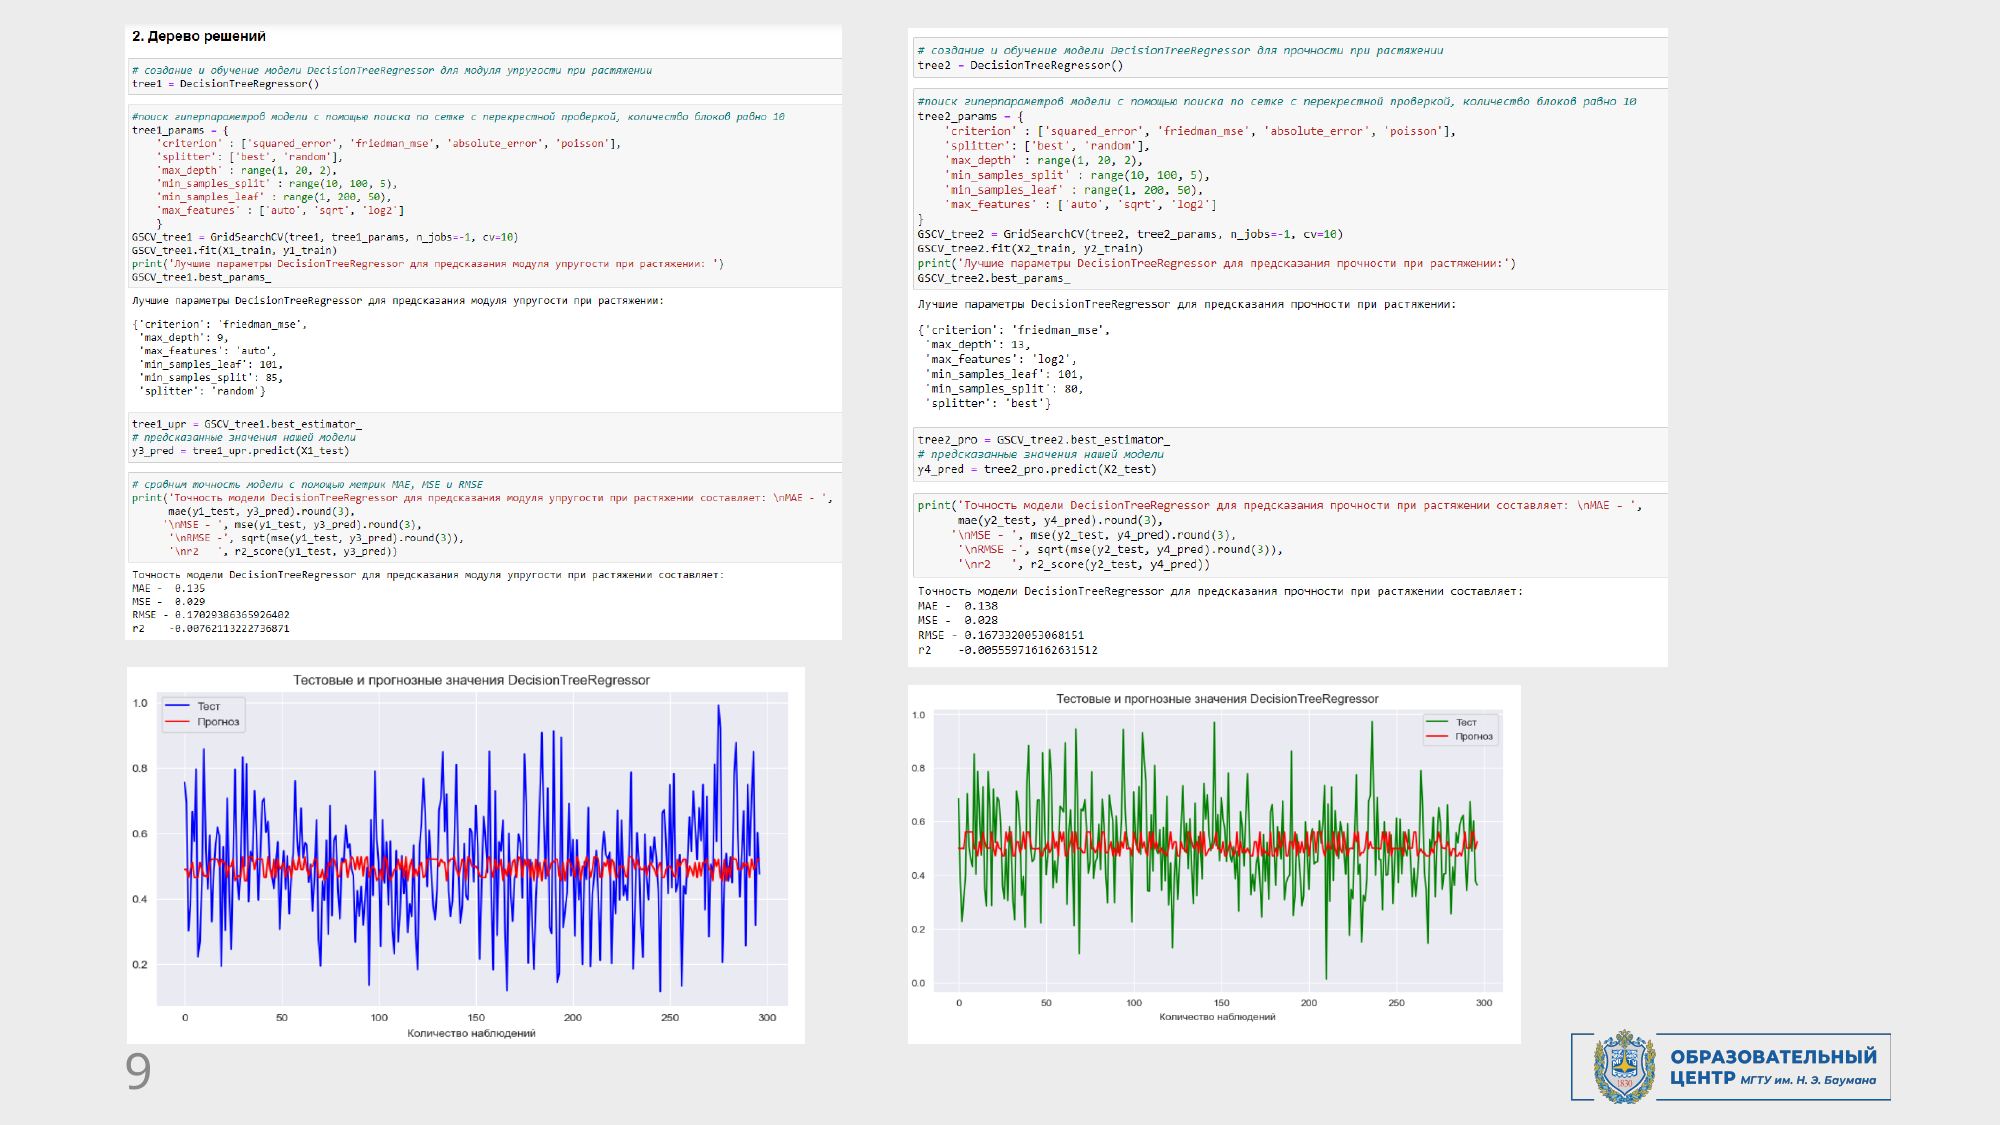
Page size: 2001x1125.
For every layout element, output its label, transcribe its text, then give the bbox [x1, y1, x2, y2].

picture [1571, 1029, 1891, 1104]
slide_number 9 [109, 1043, 248, 1104]
picture [908, 685, 1521, 1044]
picture [127, 666, 805, 1044]
picture [908, 28, 1668, 668]
picture [124, 24, 842, 641]
